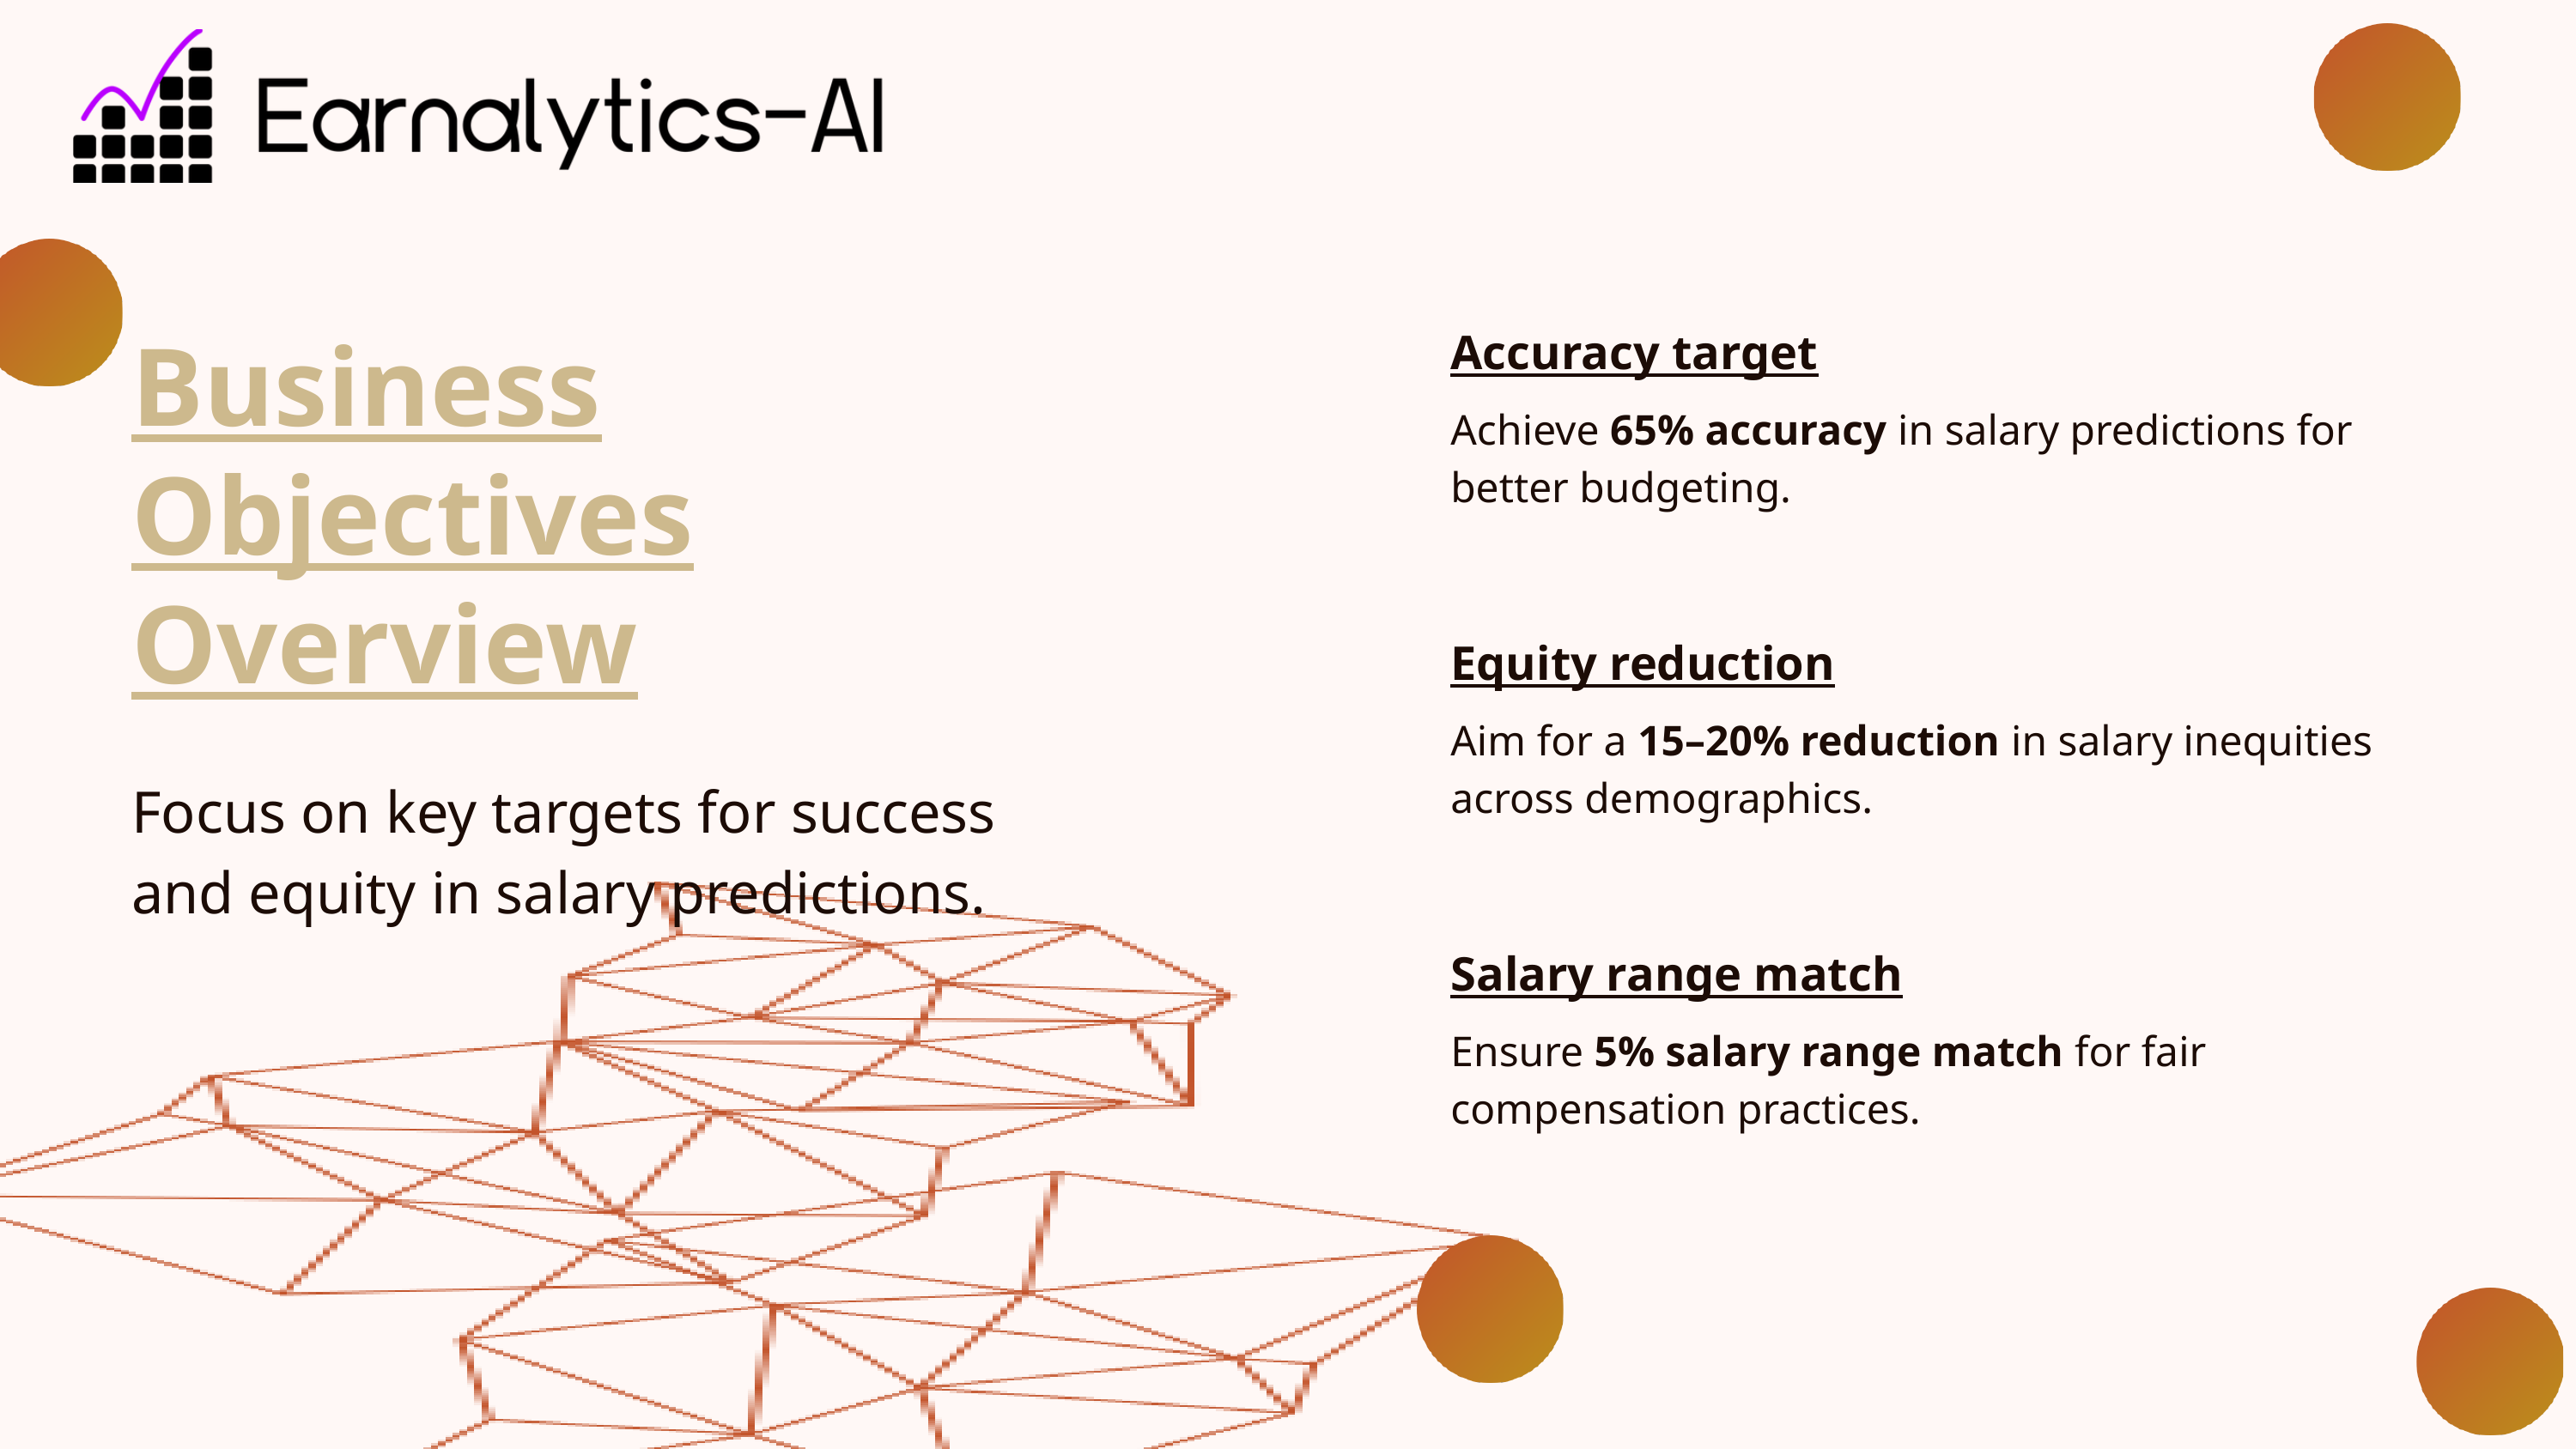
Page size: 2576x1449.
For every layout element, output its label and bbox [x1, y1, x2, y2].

text_box [2416, 1288, 2564, 1435]
text_box [0, 882, 1519, 1449]
text_box [1417, 1235, 1564, 1383]
text_box [2313, 23, 2461, 171]
text_box [0, 239, 123, 386]
text_box [1450, 320, 2388, 1128]
text_box [131, 320, 1058, 919]
text_box [73, 29, 885, 184]
